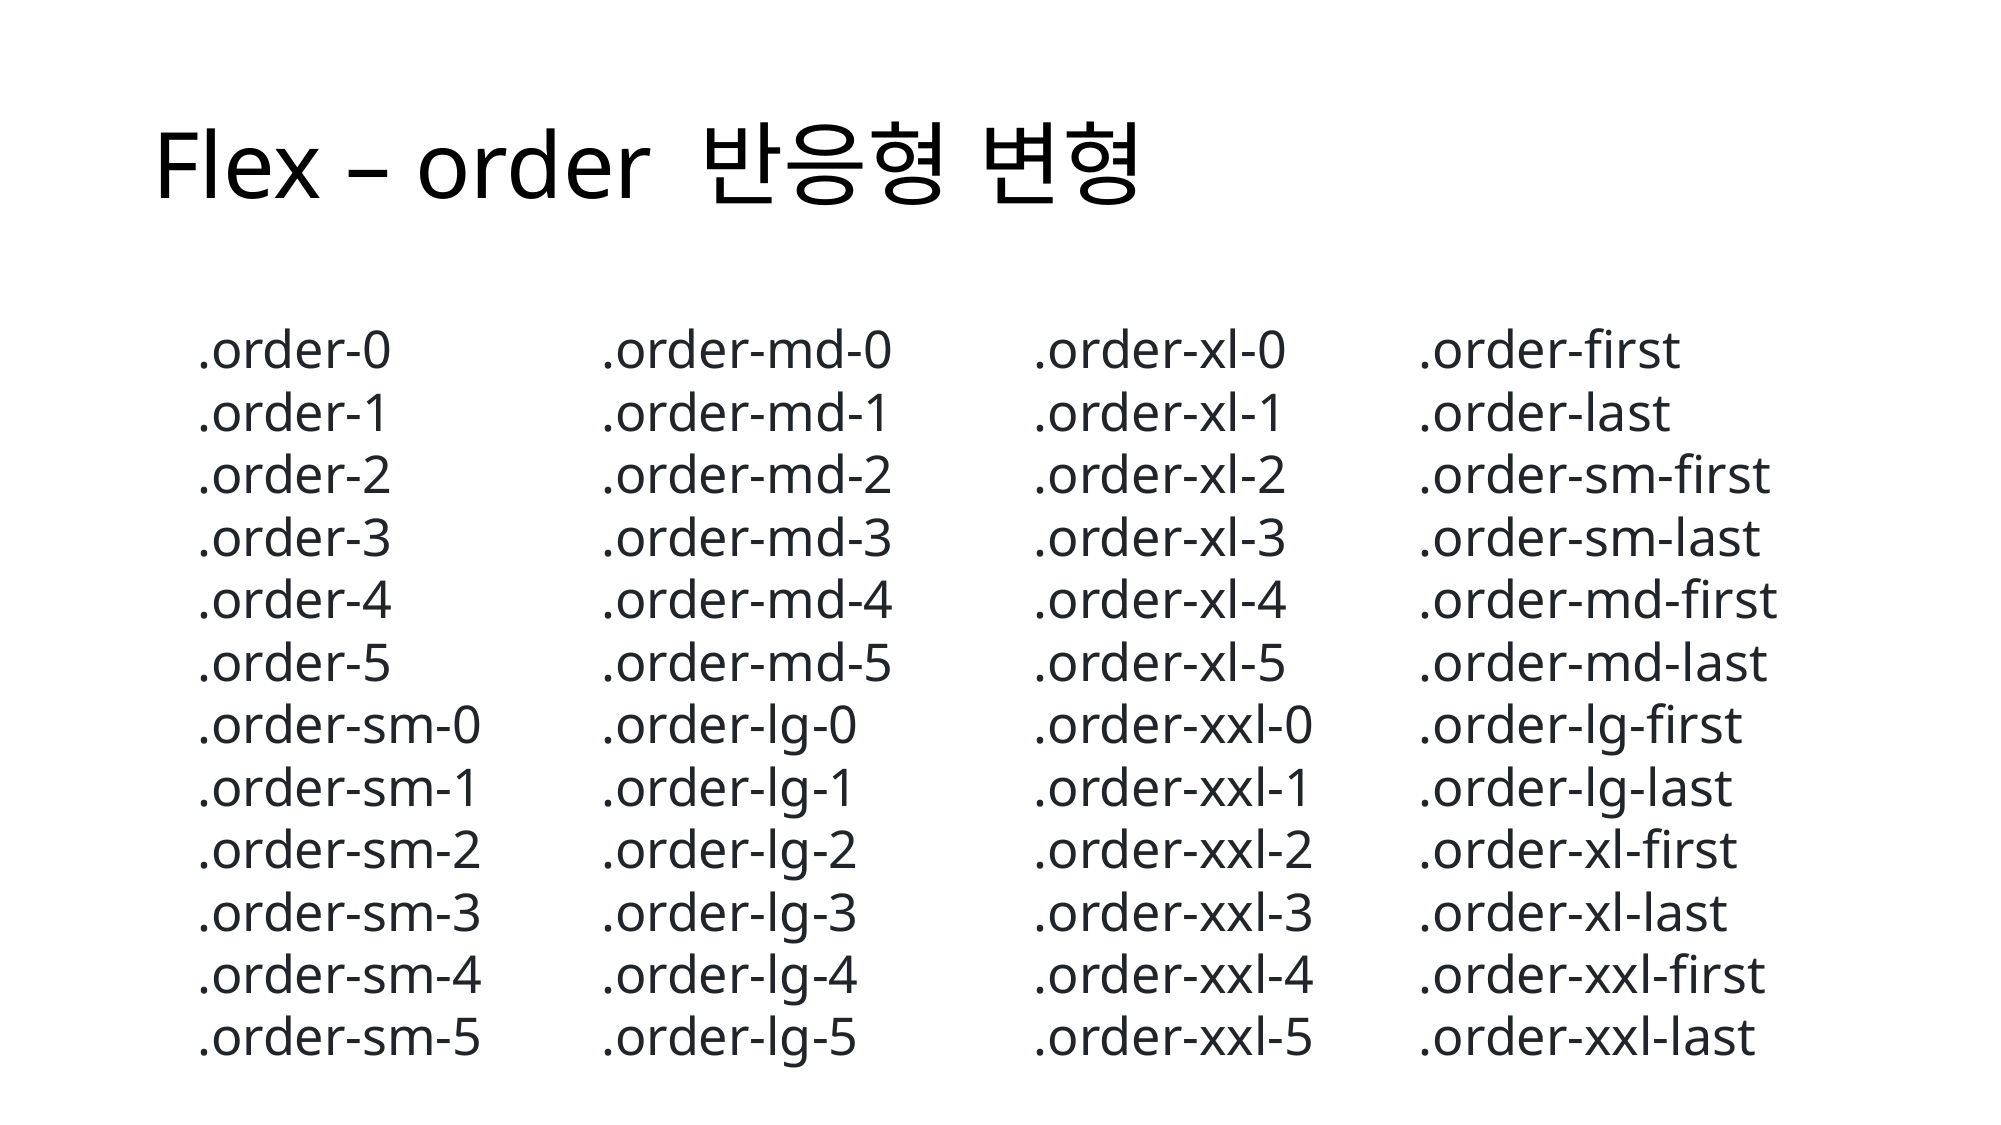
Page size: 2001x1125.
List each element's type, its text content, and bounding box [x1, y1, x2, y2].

text_box .order-first .order-last .order-sm-first .order-sm-last .order-md-first .order-md-last .order-lg-first .order-lg-last .order-xl-first .order-xl-last .order-xxl-first .order-xxl-last [1403, 309, 1858, 935]
text_box .order-md-0 .order-md-1 .order-md-2 .order-md-3 .order-md-4 .order-md-5 .order-lg-0 .order-lg-1 .order-lg-2 .order-lg-3 .order-lg-4 .order-lg-5 [586, 309, 1000, 950]
text_box .order-0 .order-1 .order-2 .order-3 .order-4 .order-5 .order-sm-0 .order-sm-1 .order-sm-2 .order-sm-3 .order-sm-4 .order-sm-5 [182, 309, 657, 961]
text_box .order-xl-0 .order-xl-1 .order-xl-2 .order-xl-3 .order-xl-4 .order-xl-5 .order-xxl-0 .order-xxl-1 .order-xxl-2 .order-xxl-3 .order-xxl-4 .order-xxl-5 [1018, 309, 1403, 935]
title Flex – order 반응형 변형 [137, 59, 1863, 278]
